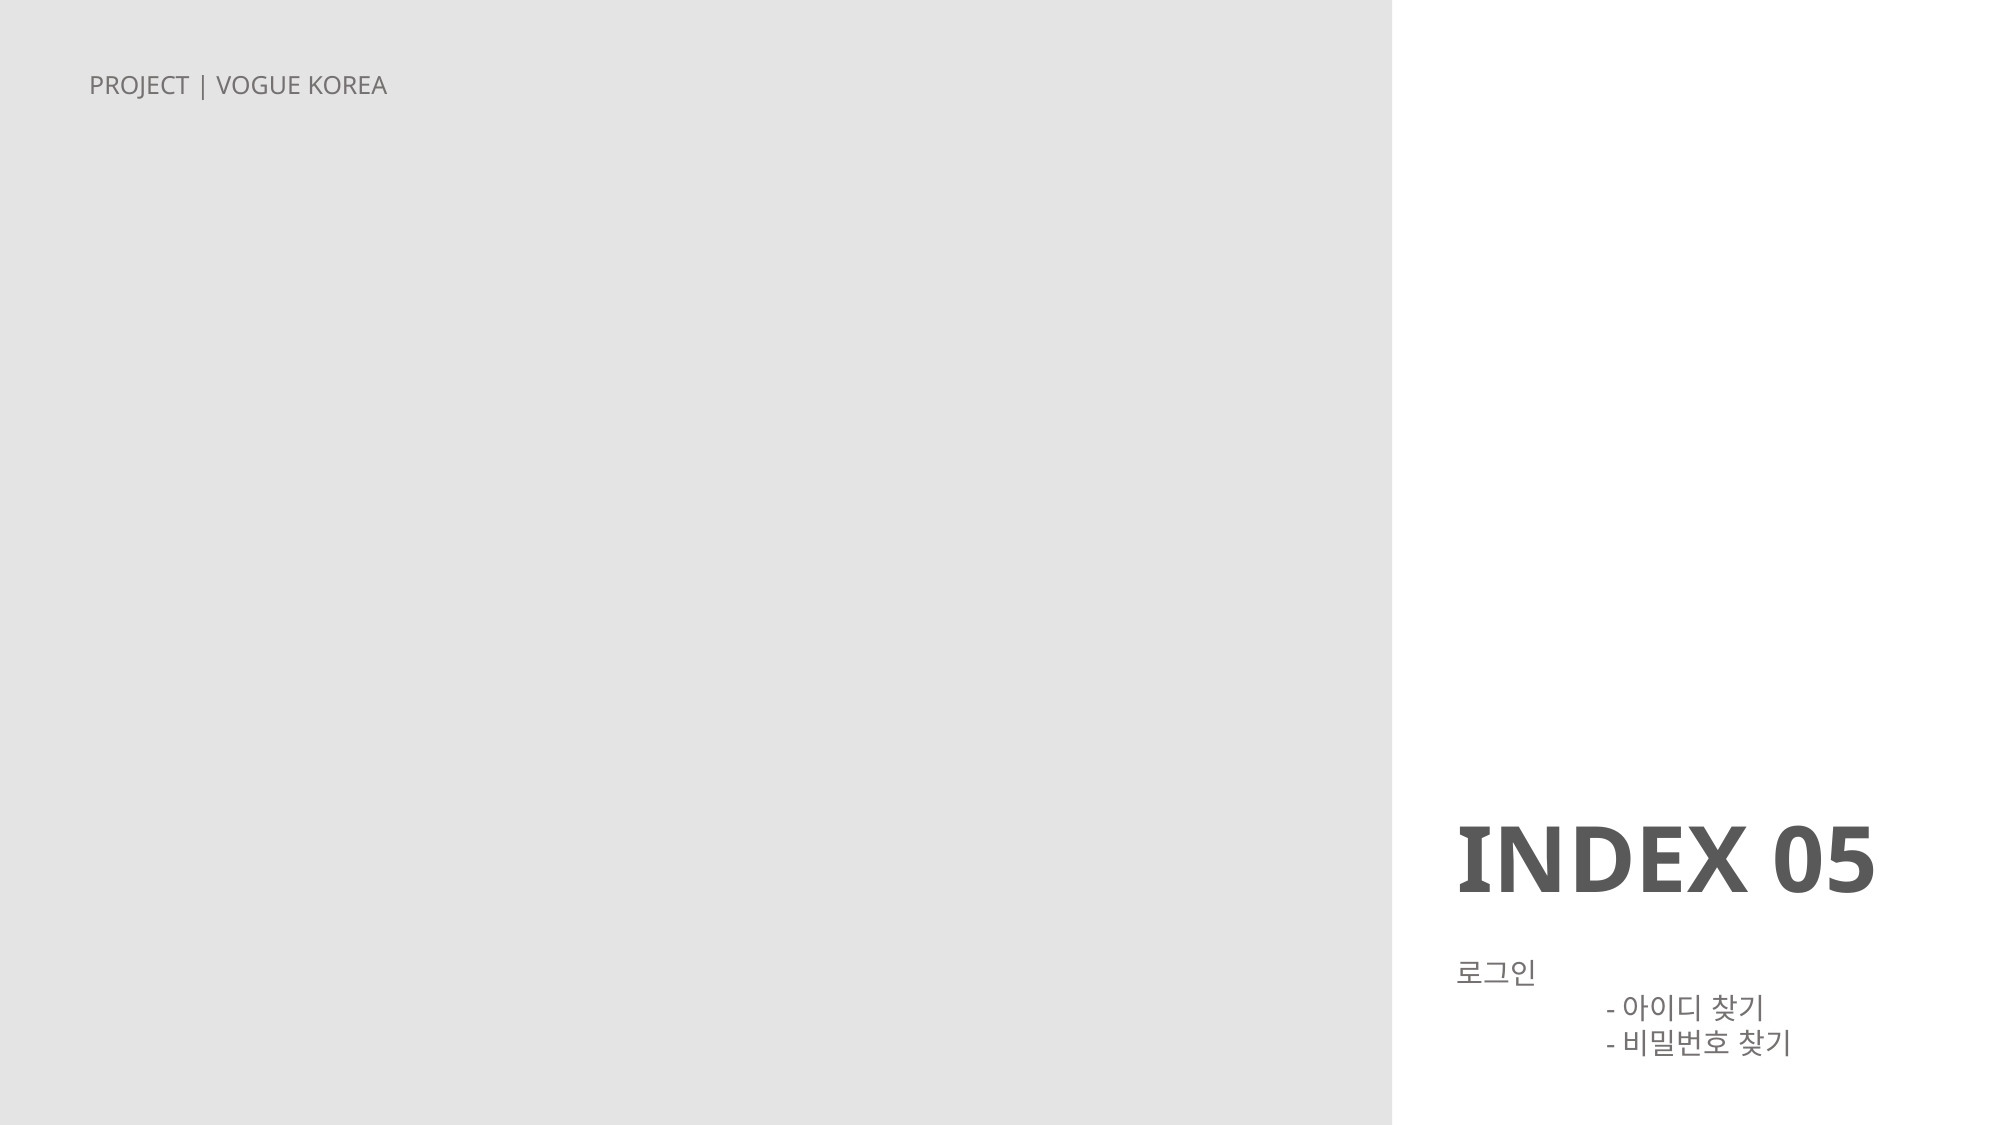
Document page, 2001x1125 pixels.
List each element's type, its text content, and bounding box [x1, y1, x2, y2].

text_box 로그인 -아이디 찾기 -비밀번호 찾기 [1441, 947, 1915, 1068]
text_box PROJECT | VOGUE KOREA [74, 48, 403, 107]
text_box INDEX 05 [1443, 793, 1917, 919]
text_box [0, 0, 1393, 1125]
